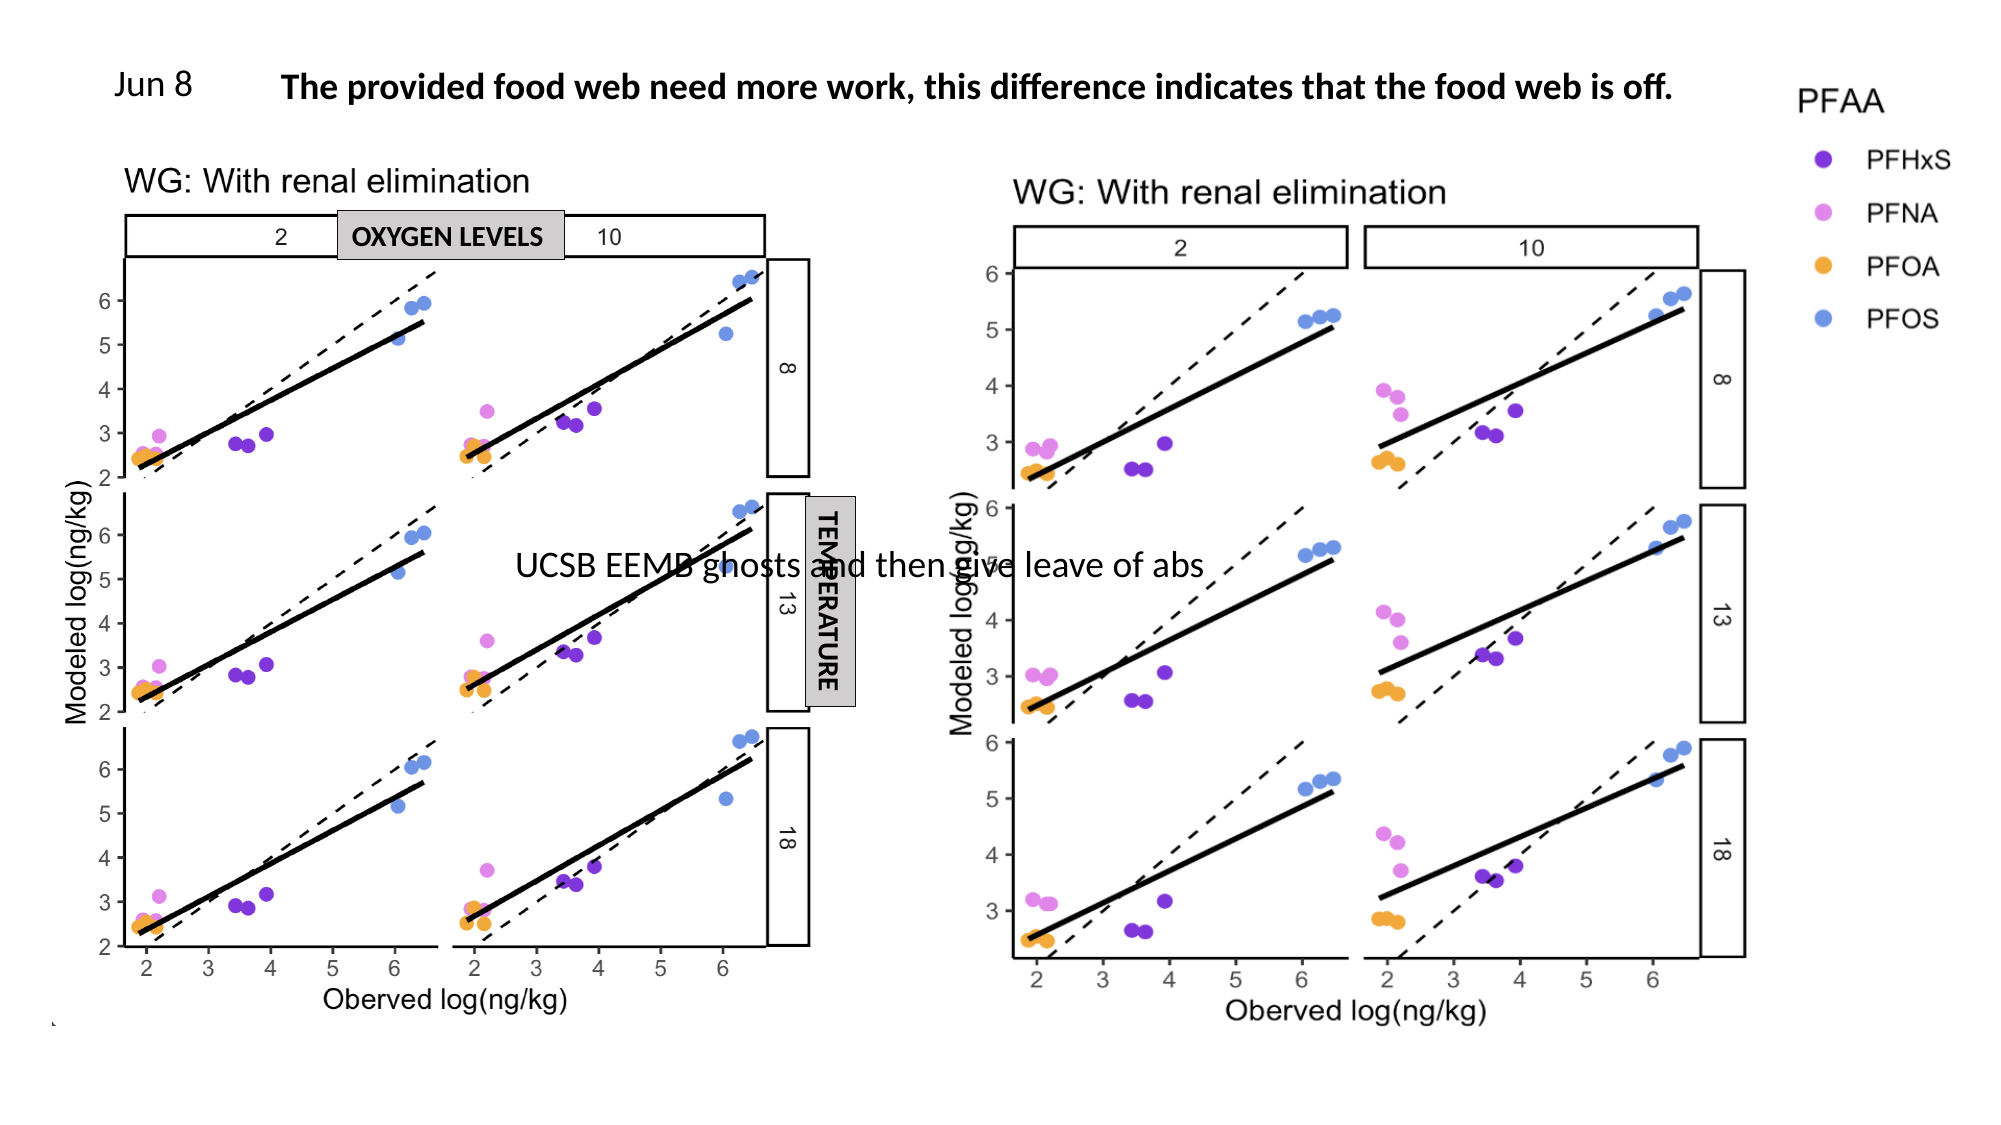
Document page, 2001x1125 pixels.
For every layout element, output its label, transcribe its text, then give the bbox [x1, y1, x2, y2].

picture [51, 161, 824, 1026]
text_box UCSB EEMB ghosts and then give leave of abs [824, 532, 943, 593]
text_box TEMPERATURE [824, 496, 856, 532]
text_box The provided food web need more work, this difference indicates that the food web is off. [266, 54, 1699, 114]
picture [943, 36, 1971, 1033]
text_box Jun 8 [99, 51, 217, 112]
text_box TEMPERATURE [824, 593, 856, 707]
